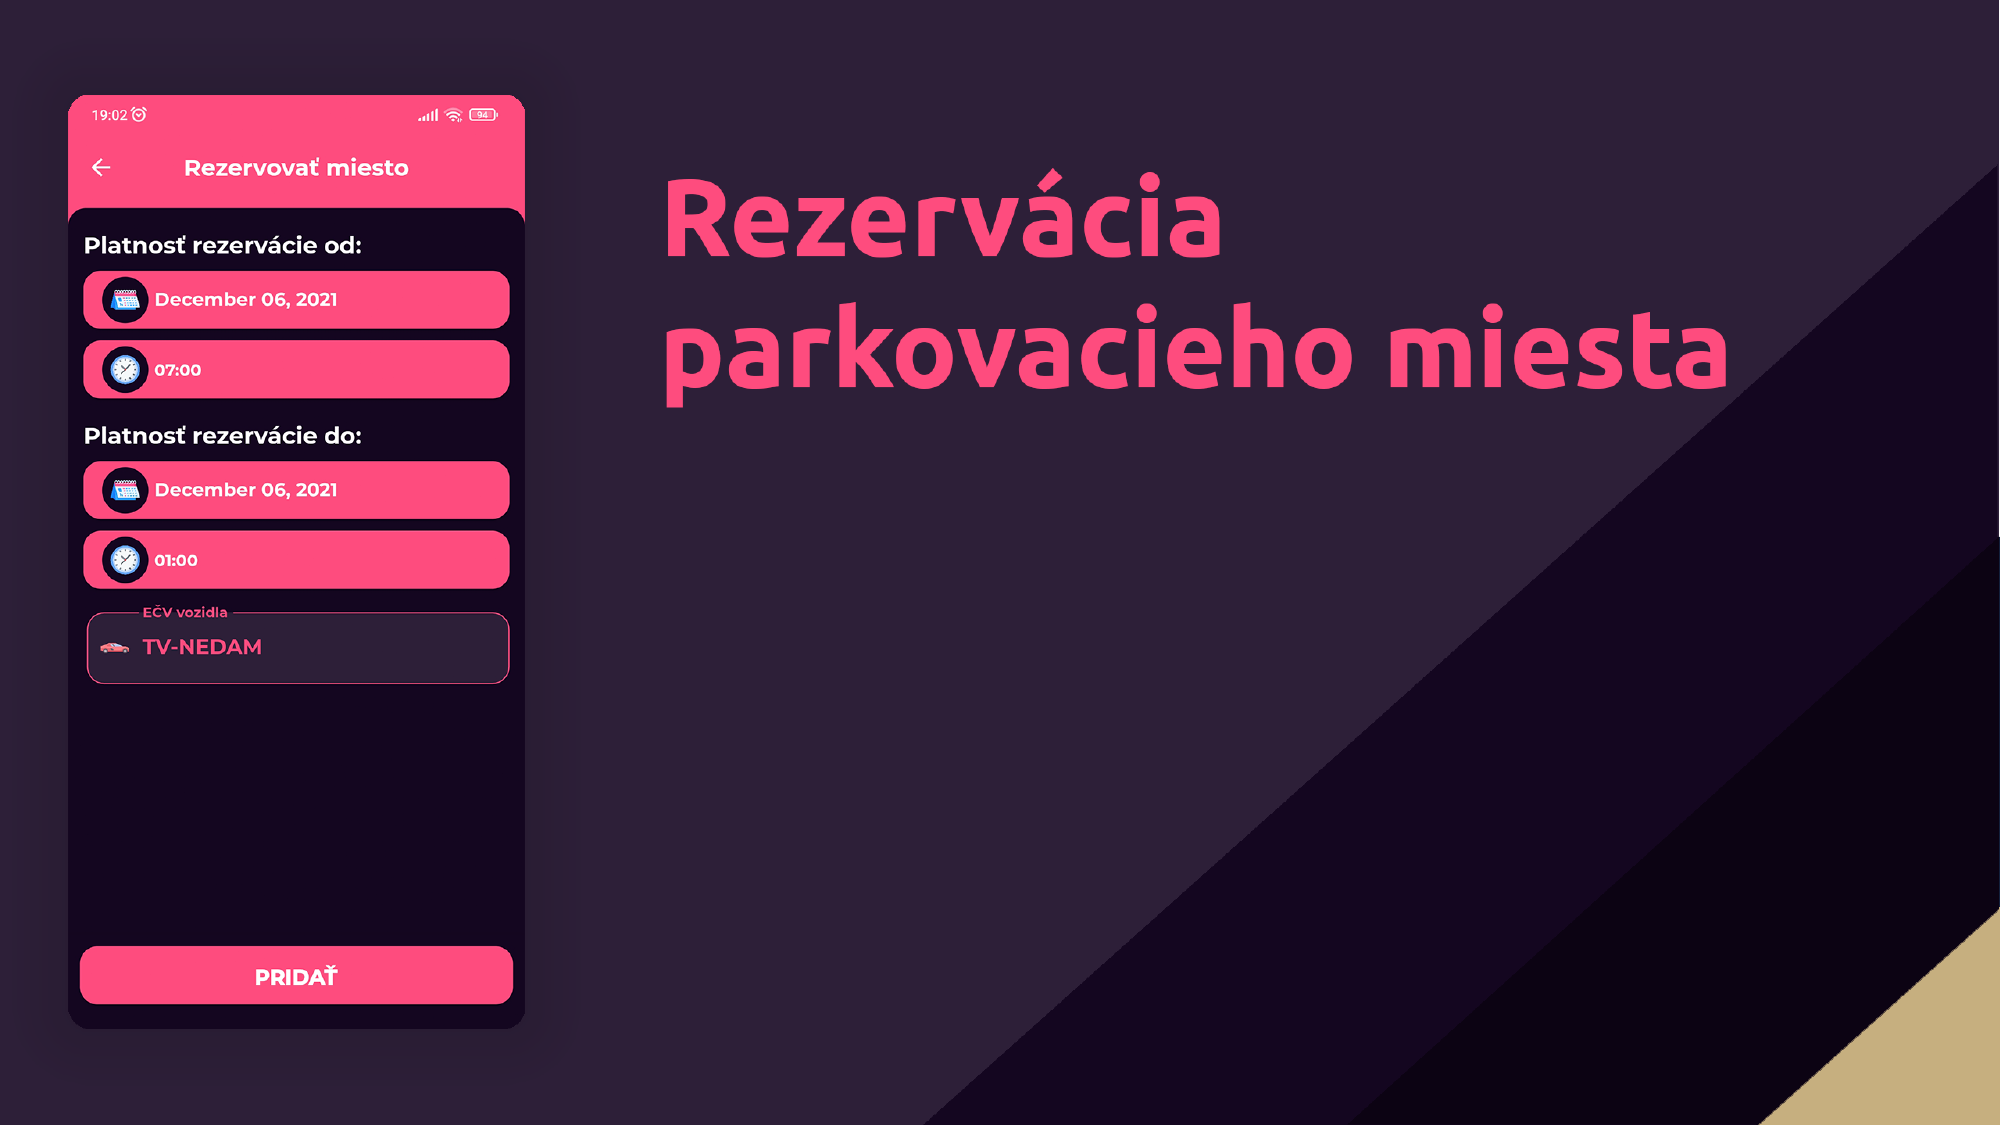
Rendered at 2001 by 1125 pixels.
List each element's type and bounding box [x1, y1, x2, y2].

list [0, 0, 2000, 1125]
